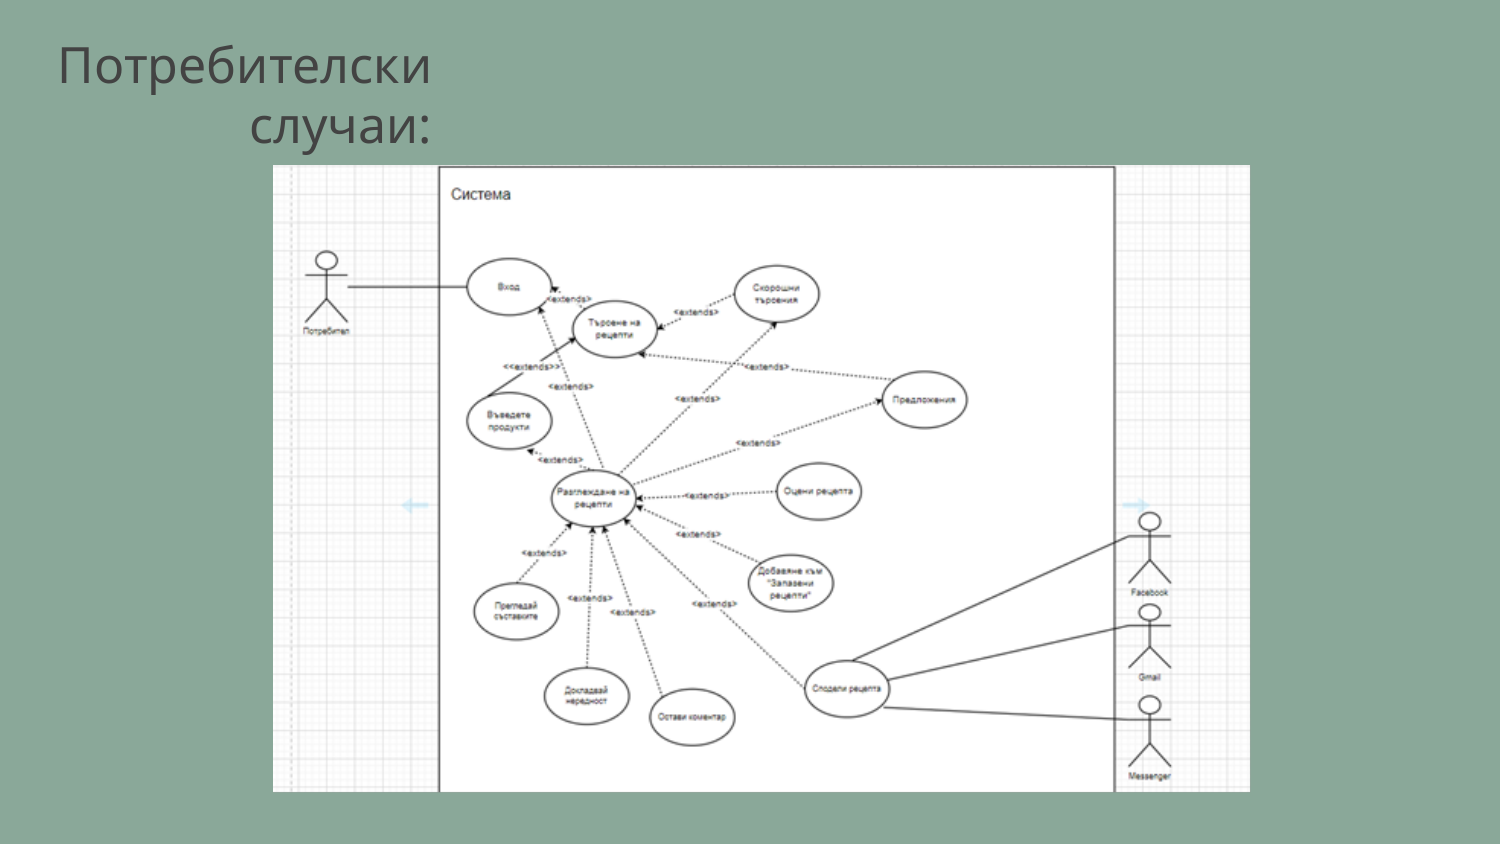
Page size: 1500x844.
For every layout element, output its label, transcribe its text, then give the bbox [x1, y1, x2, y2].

picture [272, 165, 1252, 794]
title Потребителски случаи: [0, 18, 448, 156]
